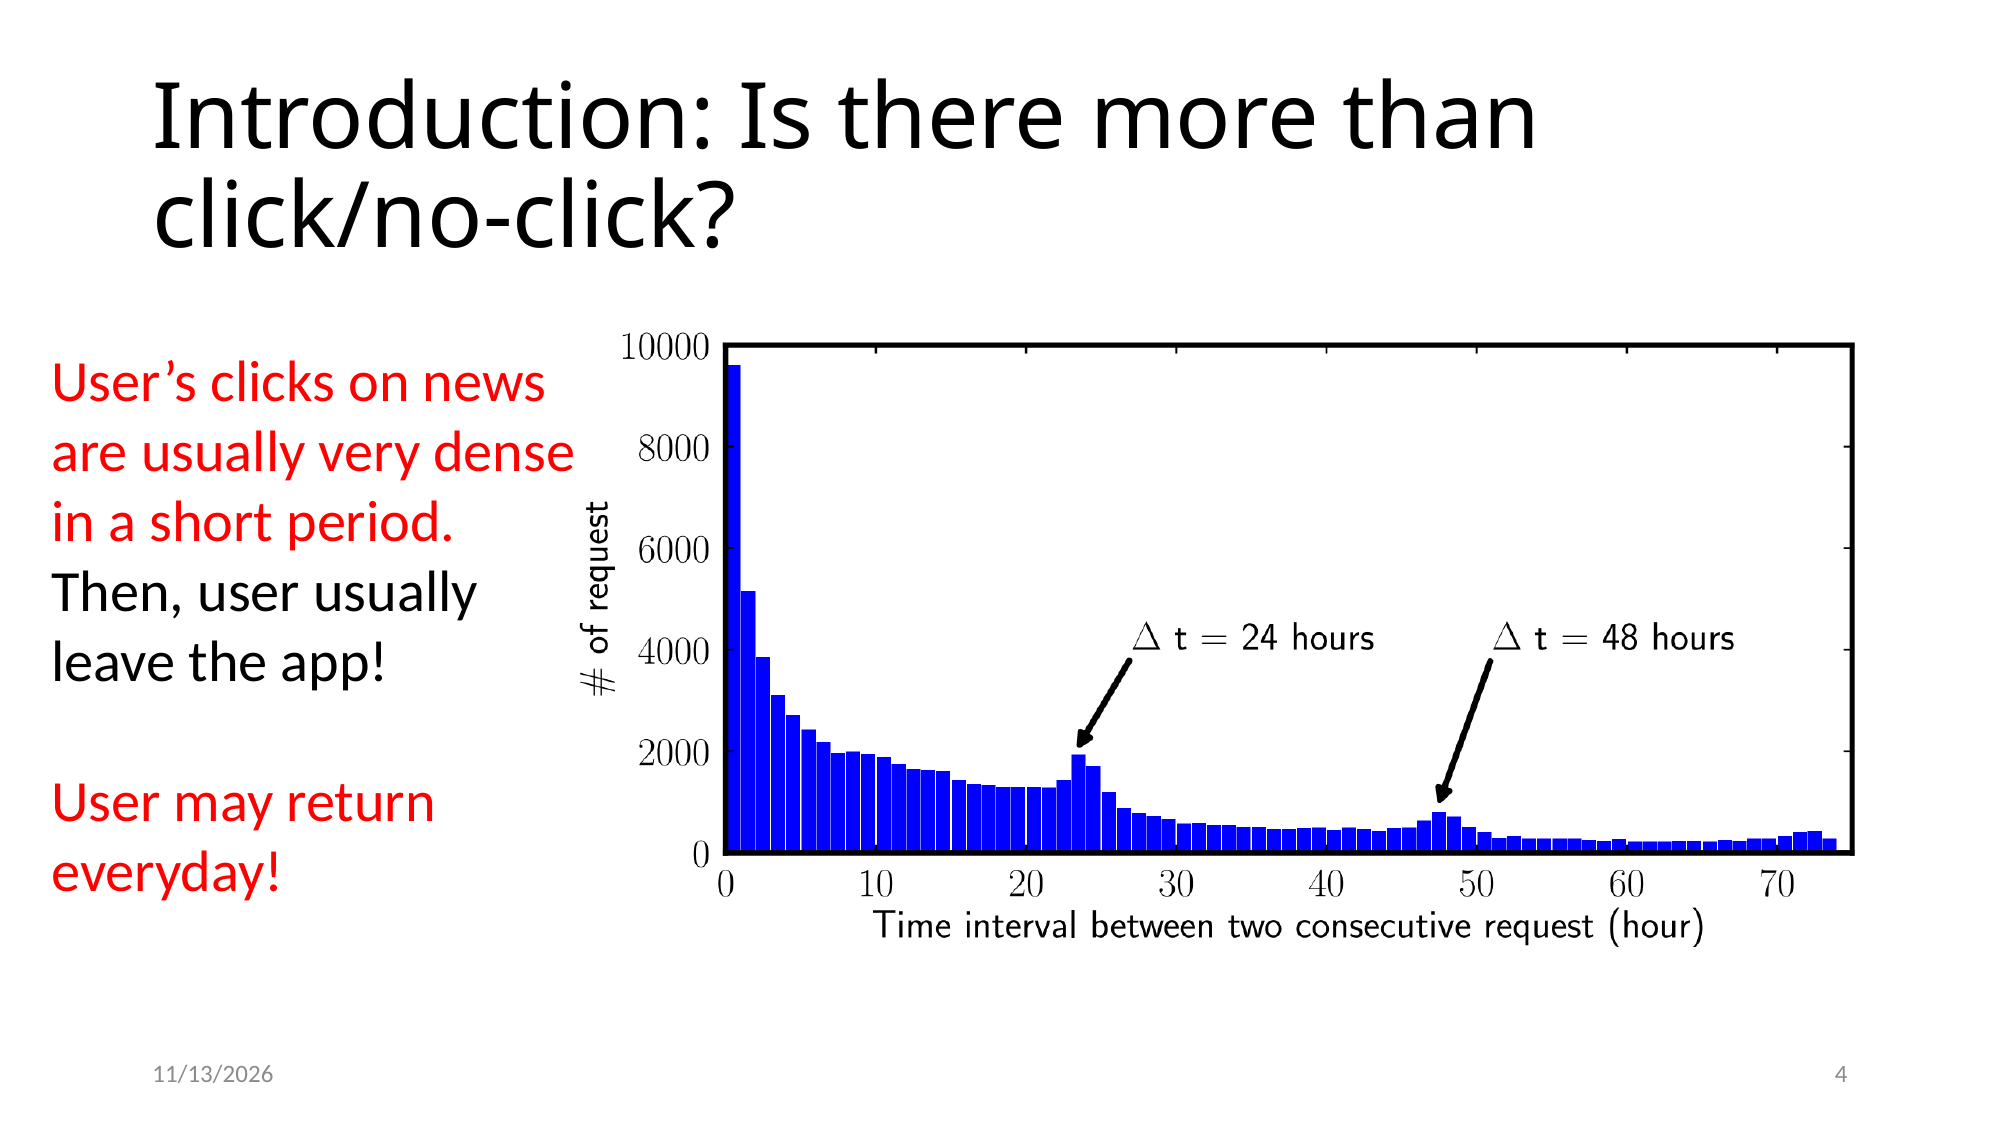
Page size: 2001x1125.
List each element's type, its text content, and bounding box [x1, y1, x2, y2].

text_box User’s clicks on news are usually very dense in a short period. Then, user usually leave the app! User may return everyday! [36, 335, 601, 1051]
slide_number 4 [1412, 1042, 1863, 1103]
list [499, 277, 2000, 953]
title Introduction: Is there more than click/no-click? [137, 59, 1863, 278]
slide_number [137, 1042, 588, 1103]
